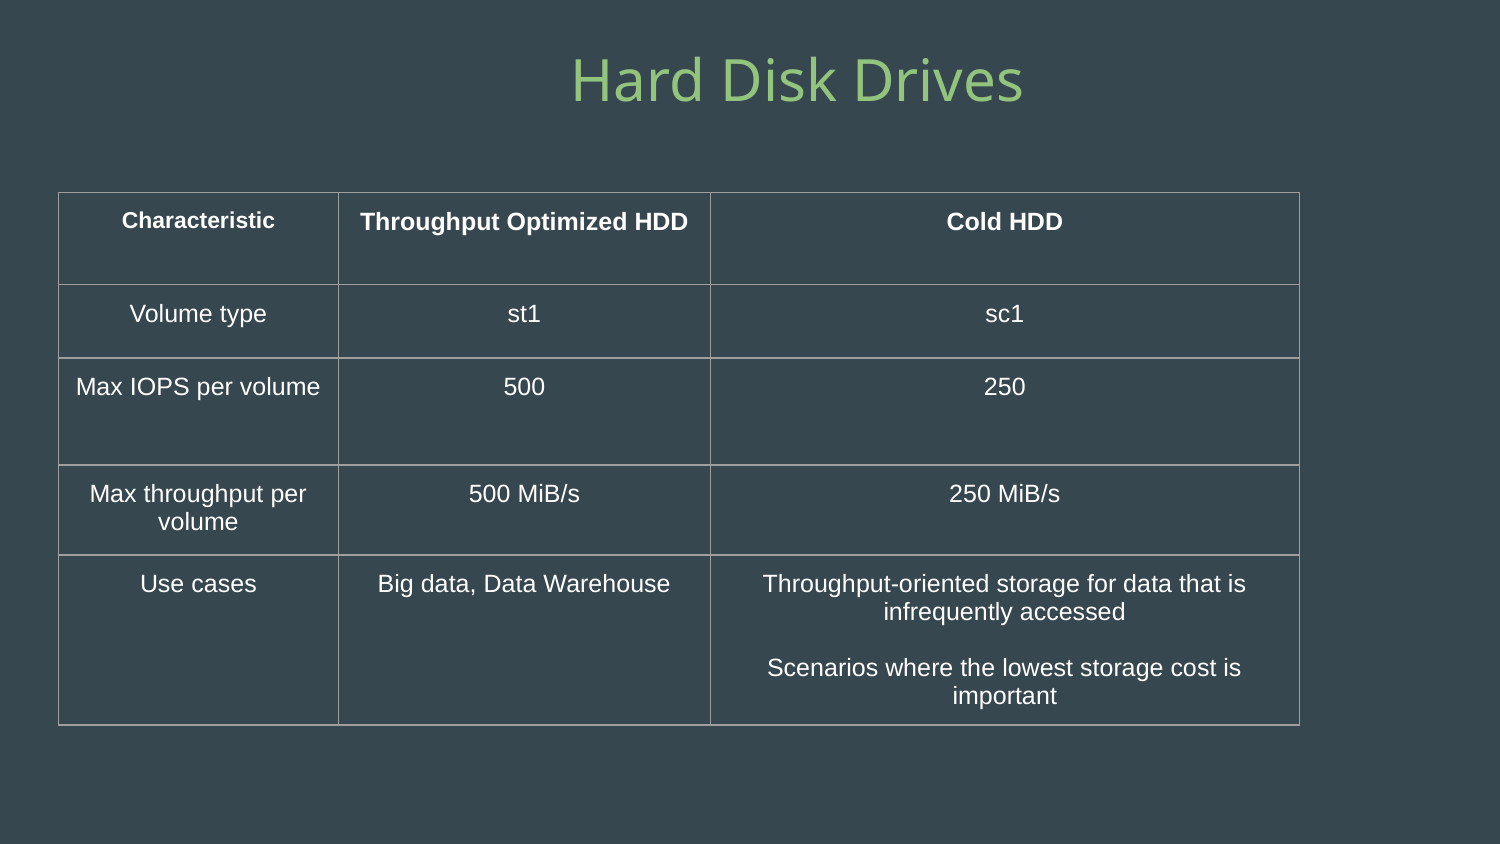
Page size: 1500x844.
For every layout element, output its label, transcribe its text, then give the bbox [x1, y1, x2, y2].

table_cell 500 [339, 359, 710, 464]
table_cell Use cases [59, 556, 338, 724]
table_header Throughput Optimized HDD [339, 193, 710, 284]
text_box [23, 114, 1490, 266]
text_box Hard Disk Drives [52, 27, 1380, 114]
table_cell Throughput-oriented storage for data that is infrequently accessed Scenarios where the lowest storage cost is important [711, 556, 1299, 724]
table_cell Big data, Data Warehouse [339, 556, 710, 724]
table_cell Volume type [59, 285, 338, 357]
table_cell 250 [711, 359, 1299, 464]
table_header Characteristic [59, 193, 338, 284]
table_cell st1 [339, 285, 710, 357]
table_header Cold HDD [711, 193, 1299, 284]
table_cell 500 MiB/s [339, 466, 710, 554]
table_cell 250 MiB/s [711, 466, 1299, 554]
table_cell sc1 [711, 285, 1299, 357]
table_cell Max throughput per volume [59, 466, 338, 554]
table_cell Max IOPS per volume [59, 359, 338, 464]
